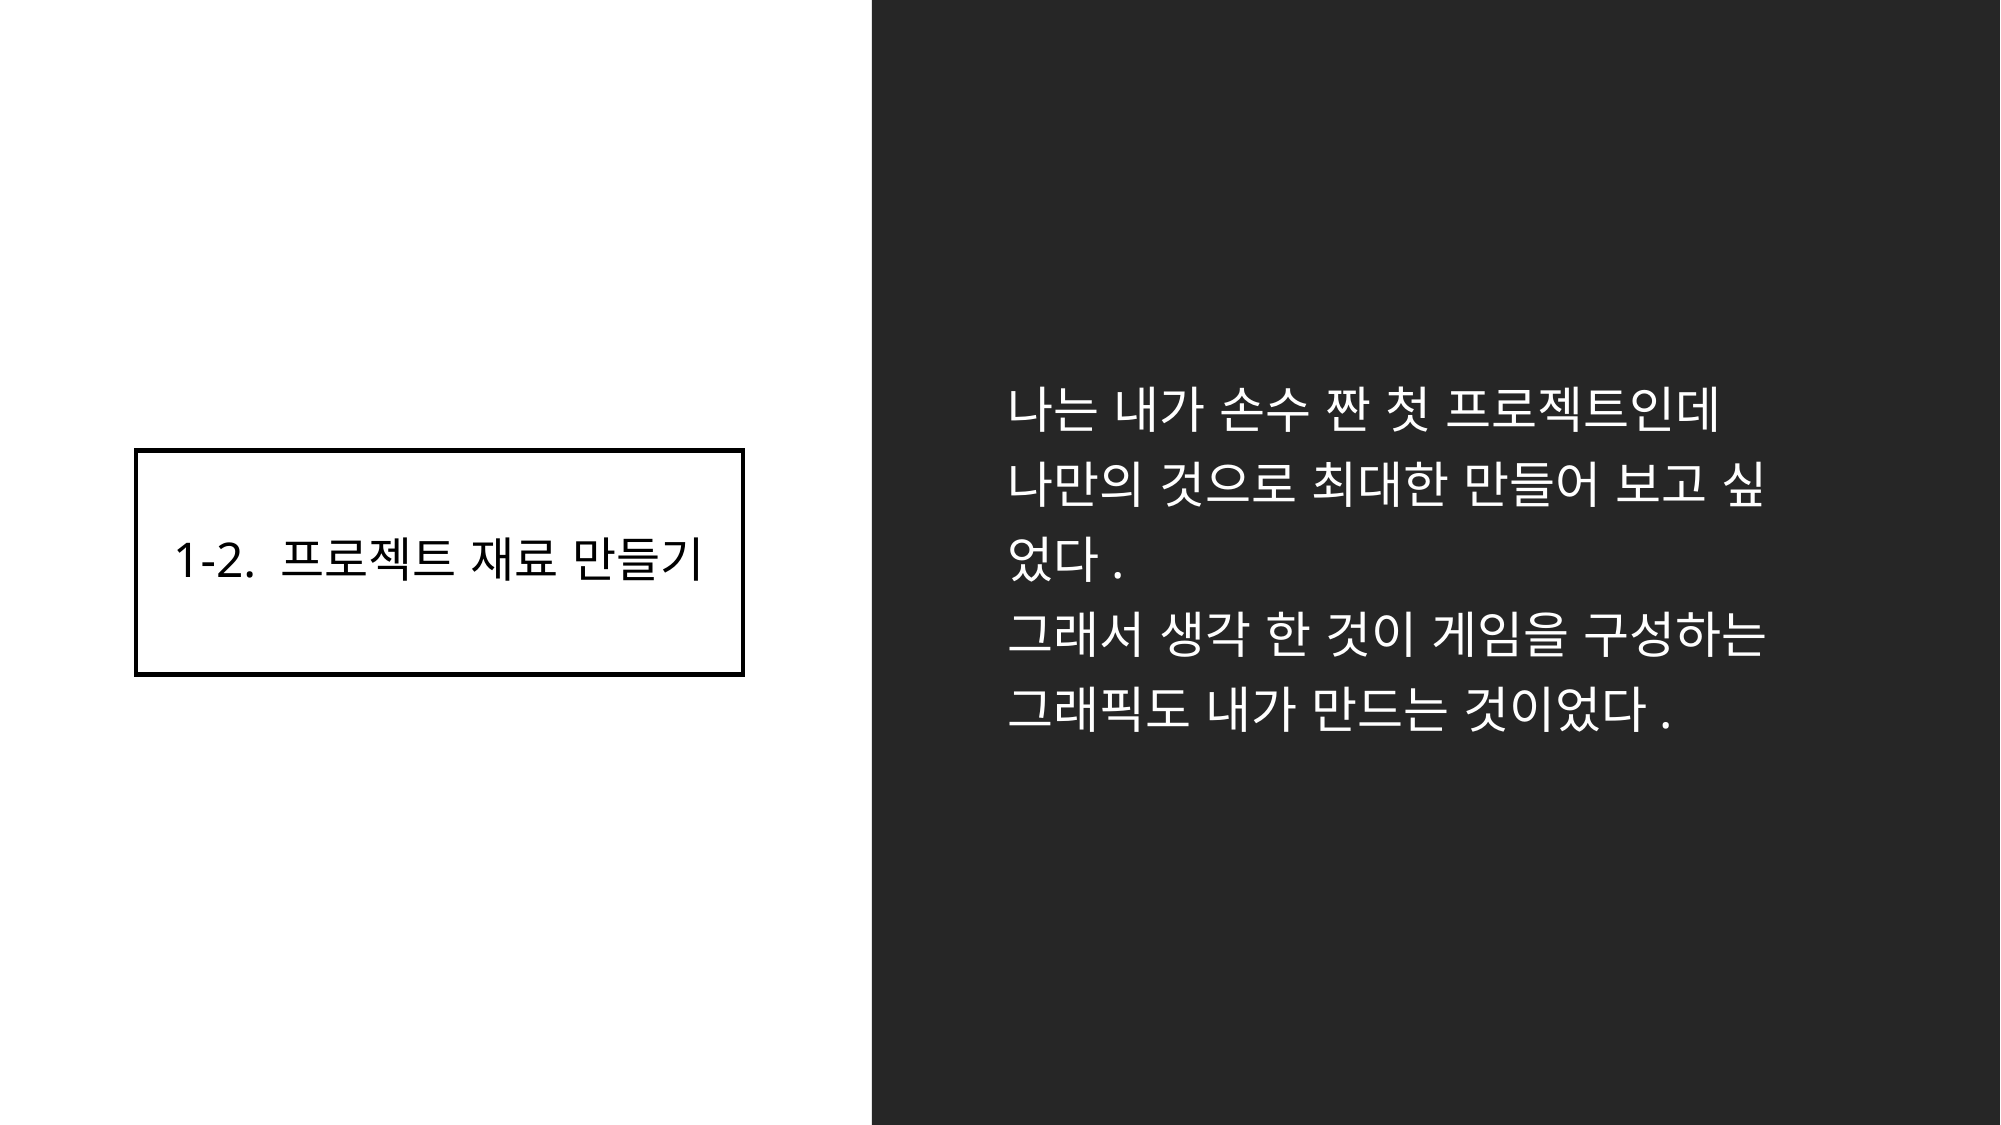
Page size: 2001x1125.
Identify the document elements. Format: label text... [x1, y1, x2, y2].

list 나는 내가 손수 짠 첫 프로젝트인데 나만의 것으로 최대한 만들어 보고 싶 었다. 그래서 생각 한 것이 게임을 구성하는 그래픽도 내가 만드는 것이었다. [992, 131, 1880, 994]
title 1-2. 프로젝트 재료 만들기 [136, 450, 743, 675]
text_box [871, 0, 2000, 1125]
